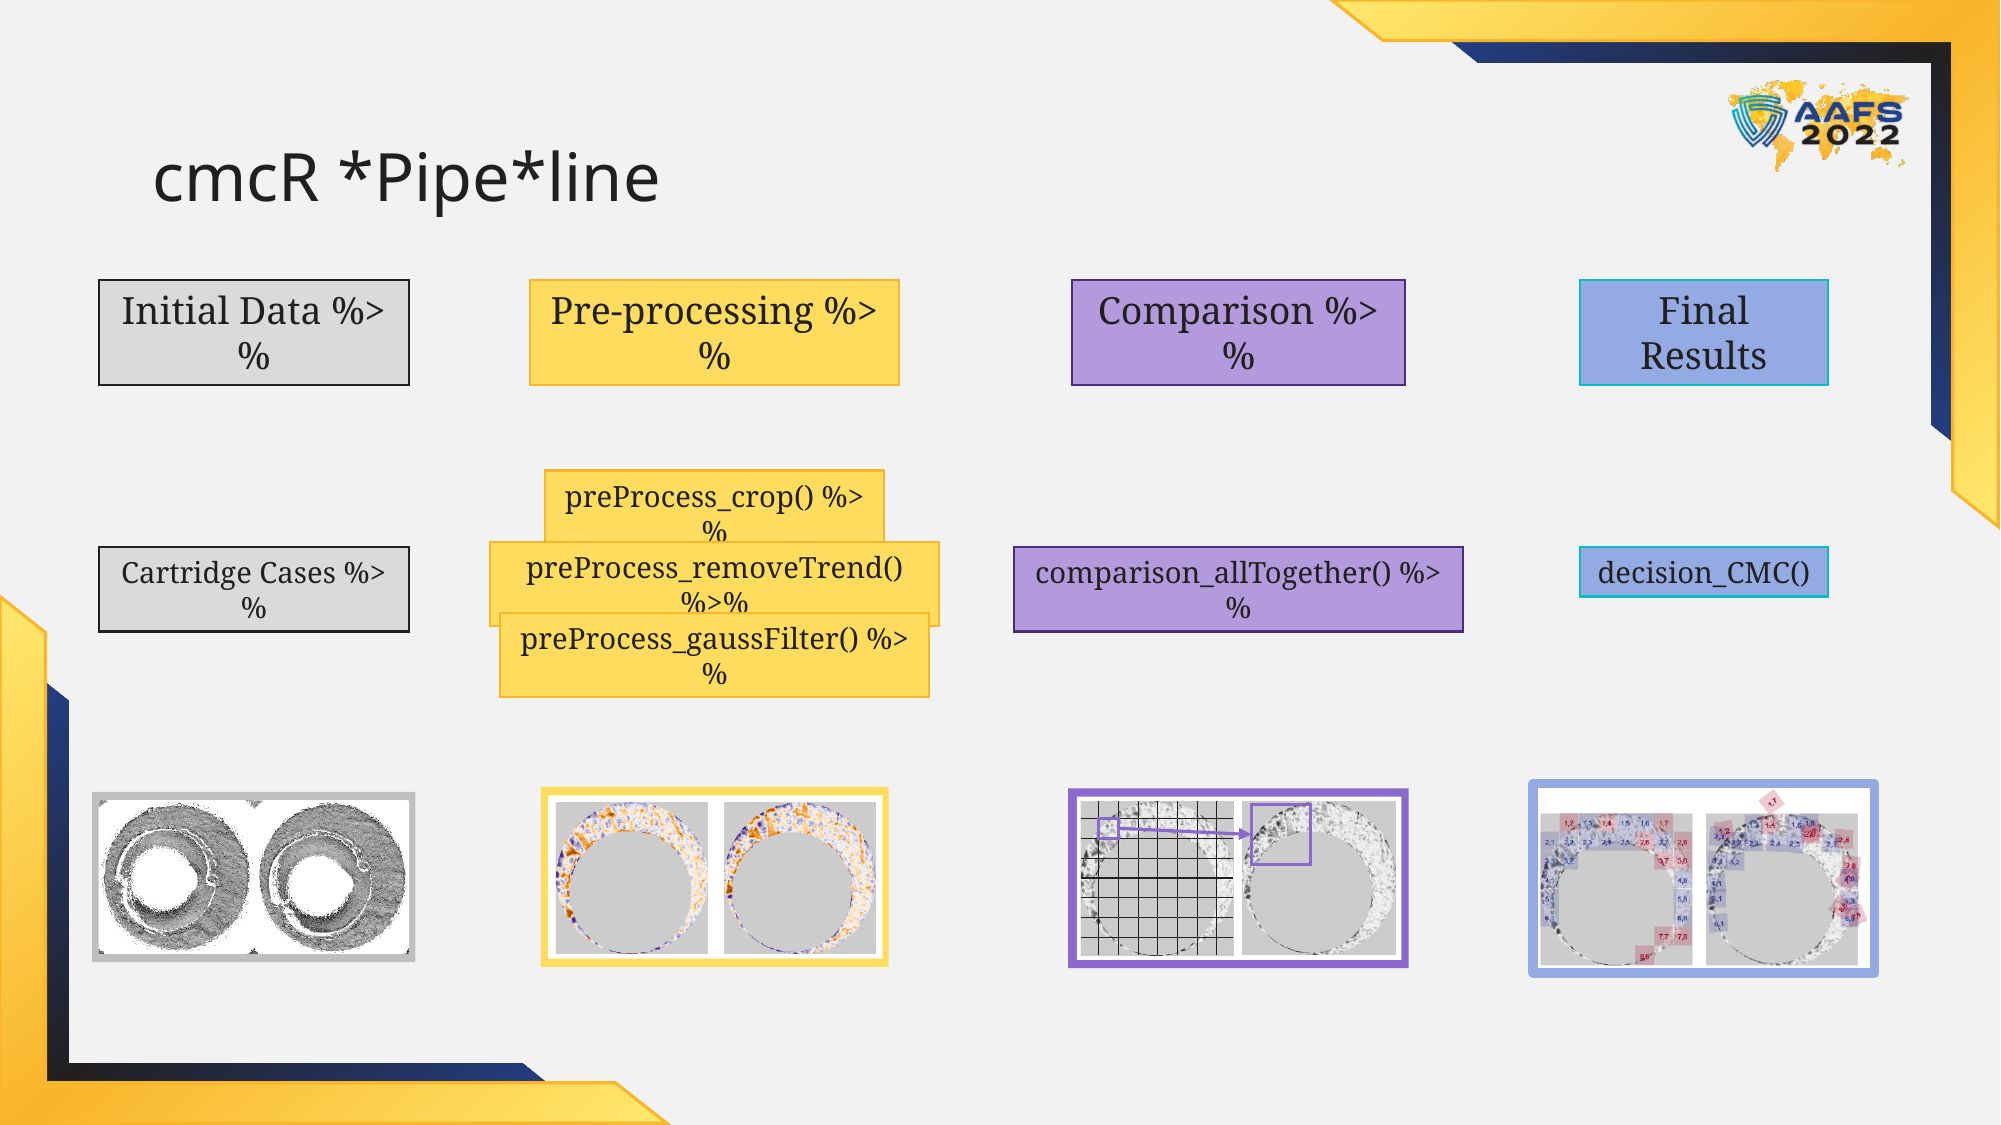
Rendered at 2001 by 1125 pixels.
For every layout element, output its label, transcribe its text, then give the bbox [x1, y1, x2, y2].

picture [1707, 63, 1930, 188]
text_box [1537, 280, 1870, 969]
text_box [92, 280, 416, 963]
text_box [1013, 280, 1464, 969]
title cmcR *Pipe*line [137, 71, 1722, 289]
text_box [490, 280, 940, 968]
